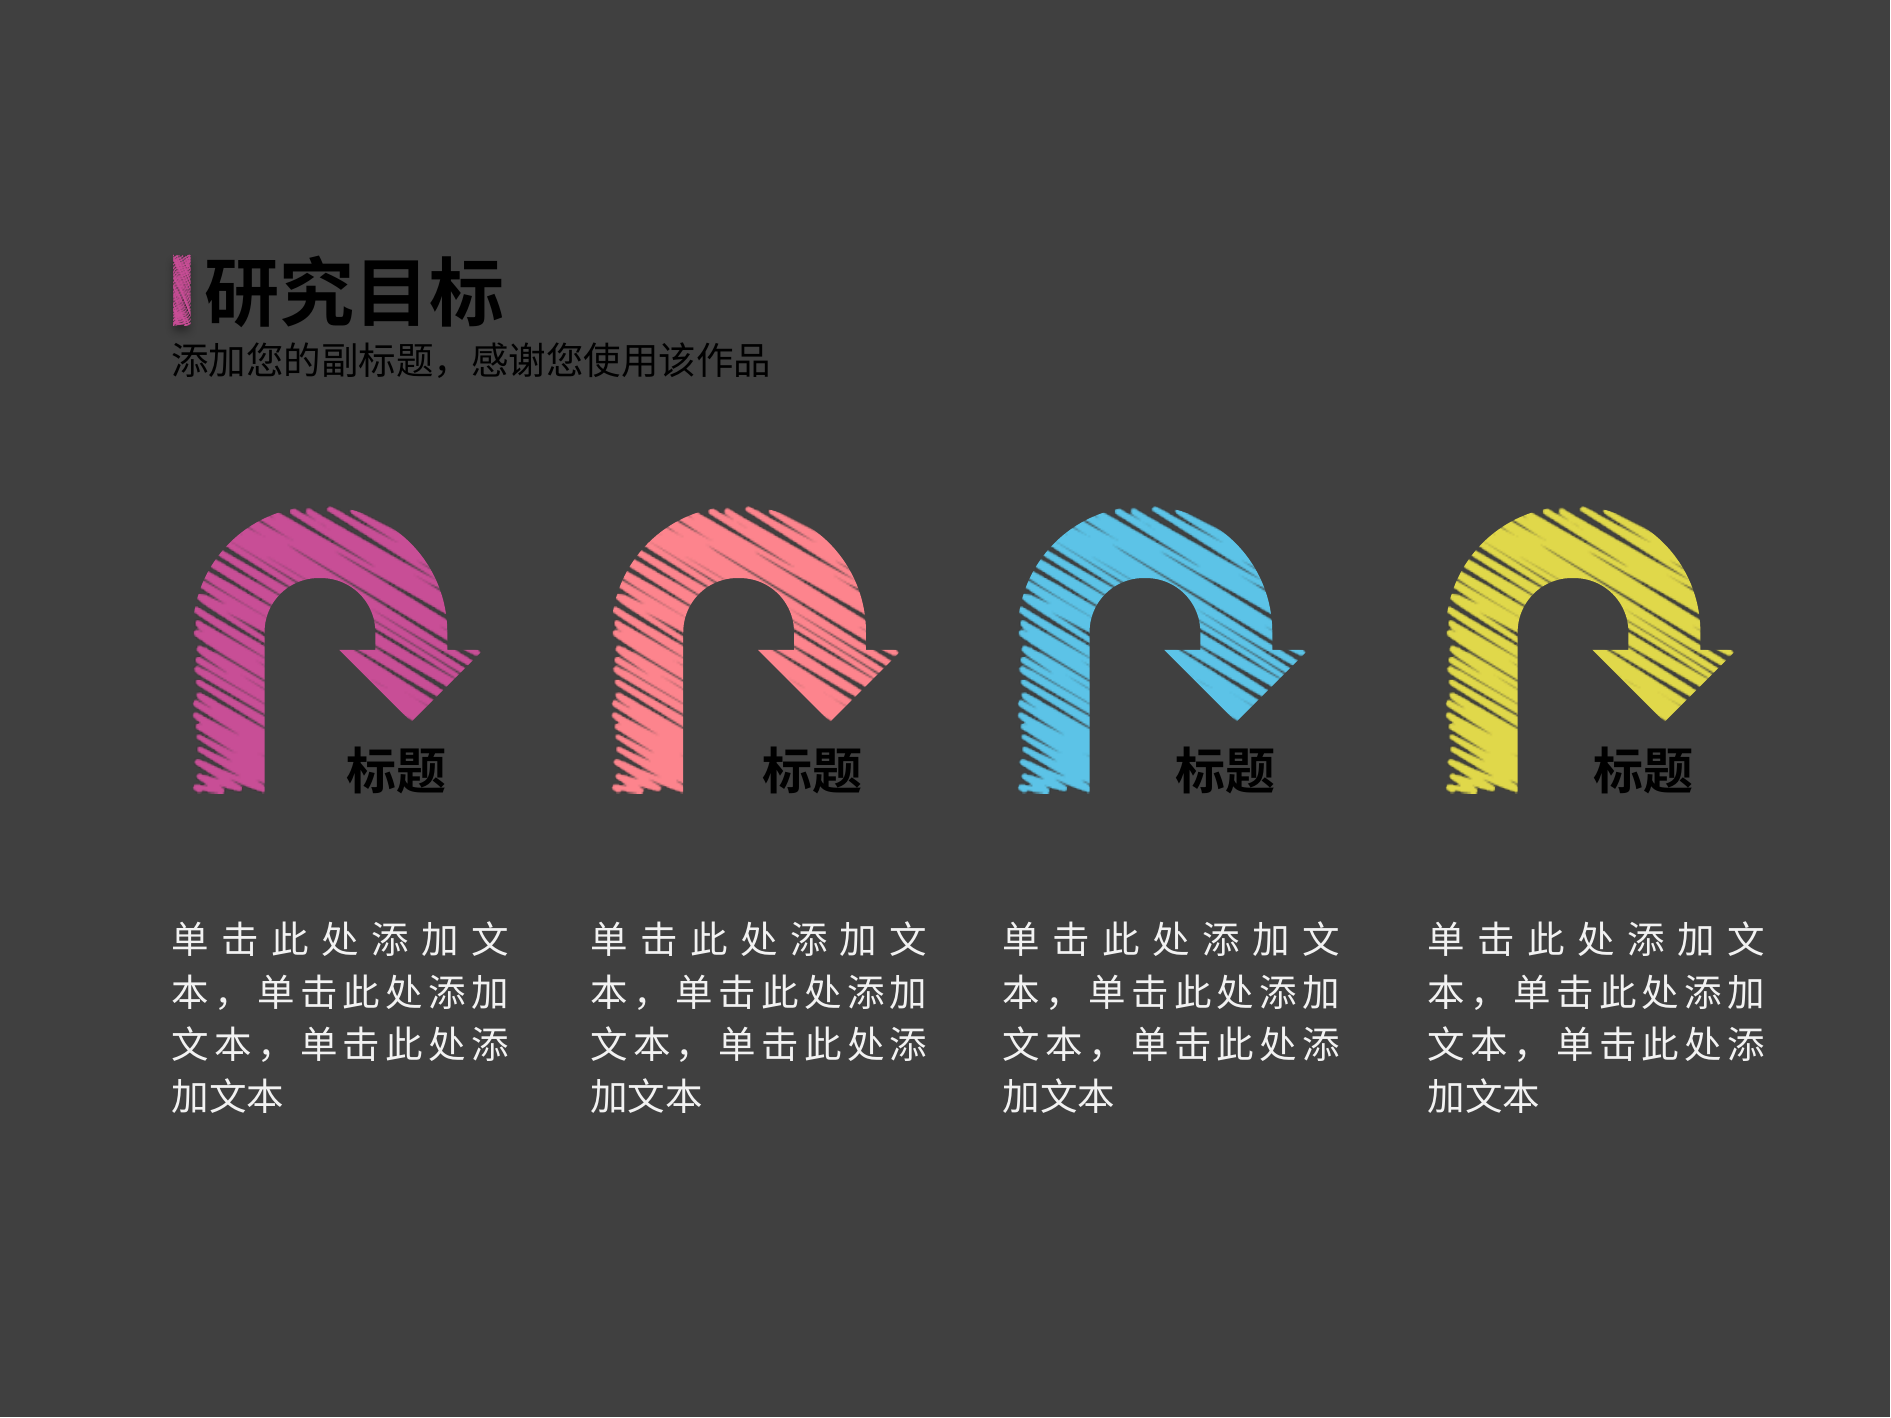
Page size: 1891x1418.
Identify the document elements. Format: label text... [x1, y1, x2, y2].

text_box [611, 506, 902, 794]
text_box 标题 [1578, 740, 1746, 807]
text_box [1445, 506, 1737, 794]
text_box 添加您的副标题，感谢您使用该作品 [156, 329, 787, 390]
text_box 研究目标 [189, 238, 520, 329]
text_box 标题 [332, 740, 490, 807]
text_box 单击此处添加文本，单击此处添加文本，单击此处添加文本 [988, 901, 1355, 1126]
text_box [192, 506, 484, 794]
text_box 单击此处添加文本，单击此处添加文本，单击此处添加文本 [575, 901, 943, 1126]
text_box 标题 [1160, 740, 1324, 807]
text_box [172, 254, 191, 326]
text_box 标题 [747, 740, 912, 807]
text_box 单击此处添加文本，单击此处添加文本，单击此处添加文本 [156, 901, 524, 1126]
text_box 单击此处添加文本，单击此处添加文本，单击此处添加文本 [1413, 901, 1780, 1126]
text_box [1017, 506, 1309, 794]
